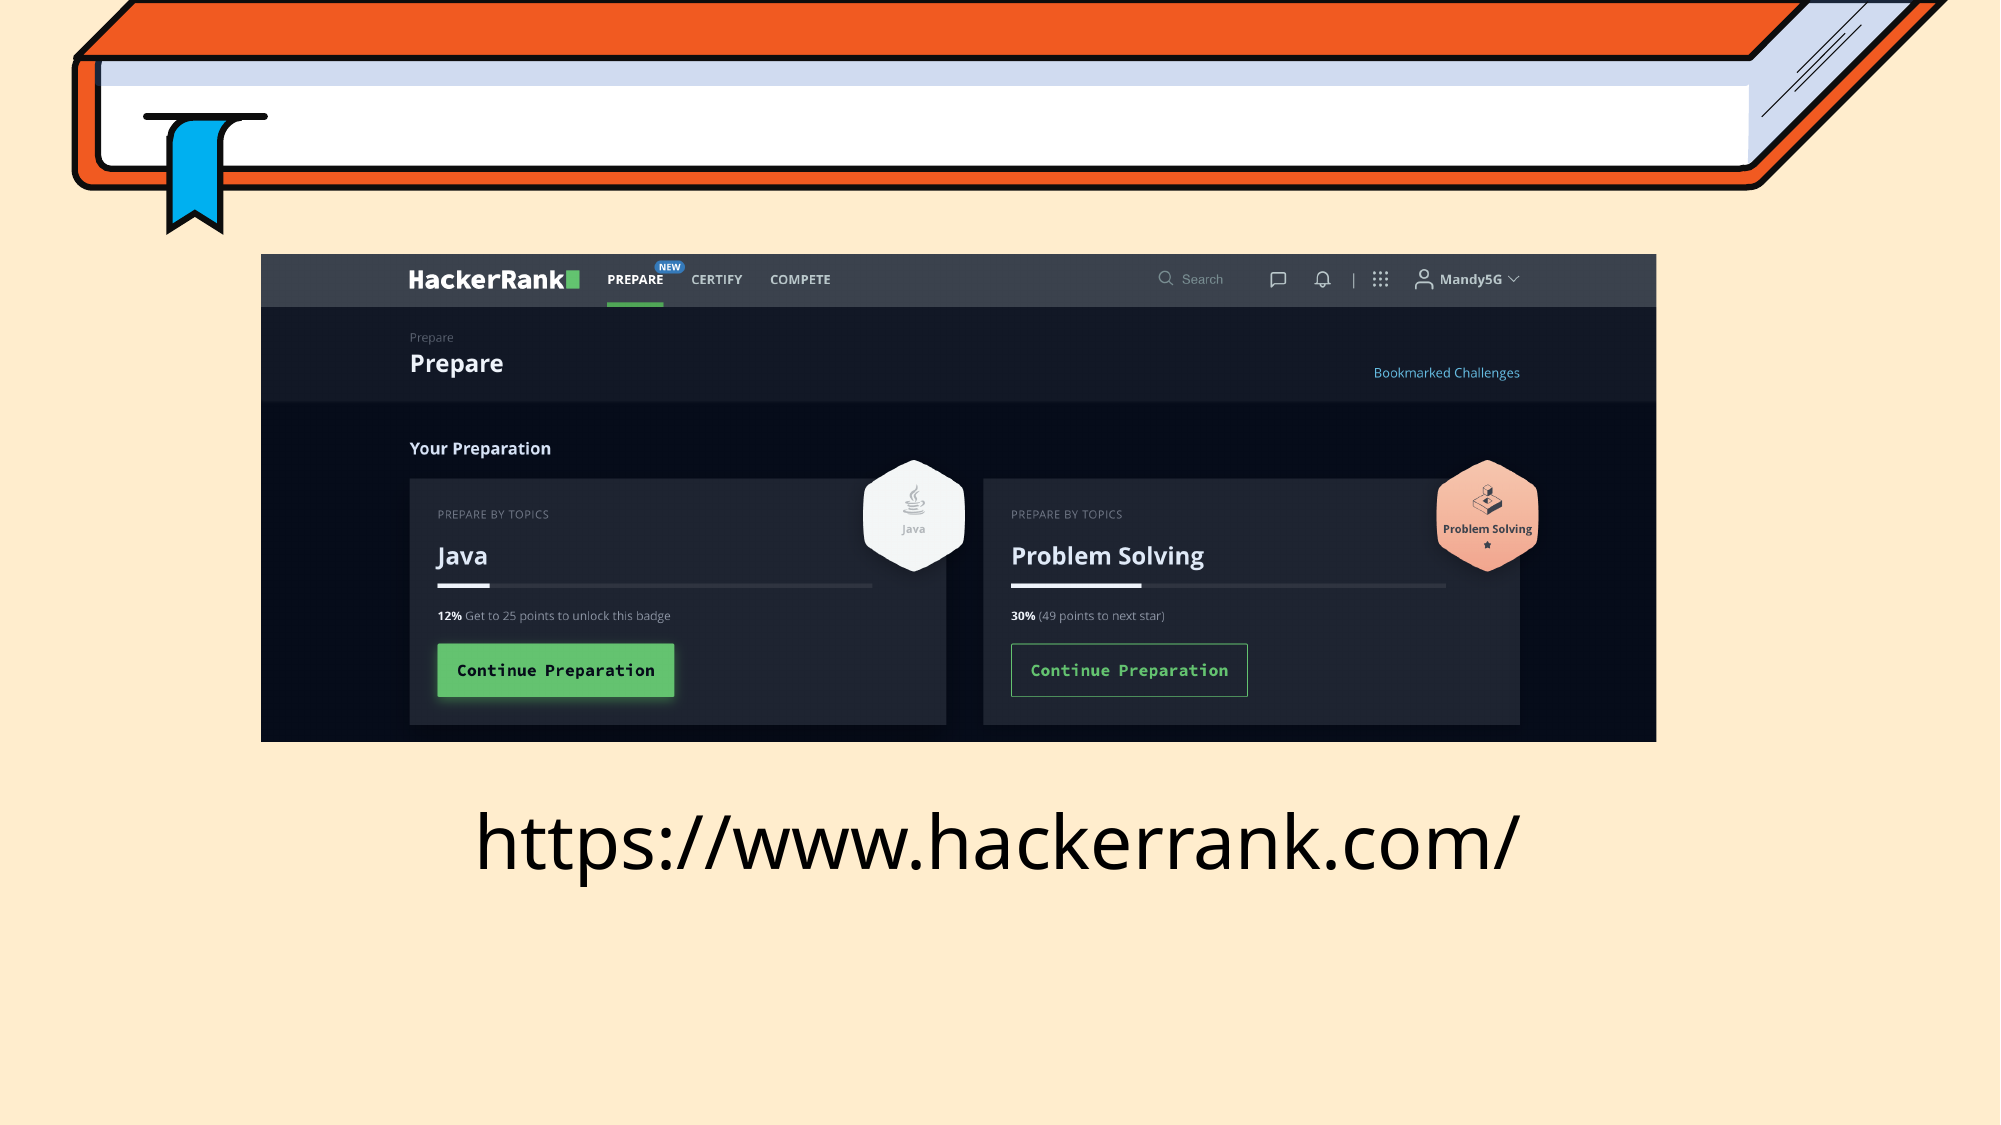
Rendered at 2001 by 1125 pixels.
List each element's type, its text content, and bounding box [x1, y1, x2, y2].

text_box https://www.hackerrank.com/ [459, 787, 1537, 893]
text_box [74, 0, 1944, 230]
text_box [78, 246, 1919, 401]
picture [261, 254, 1657, 742]
